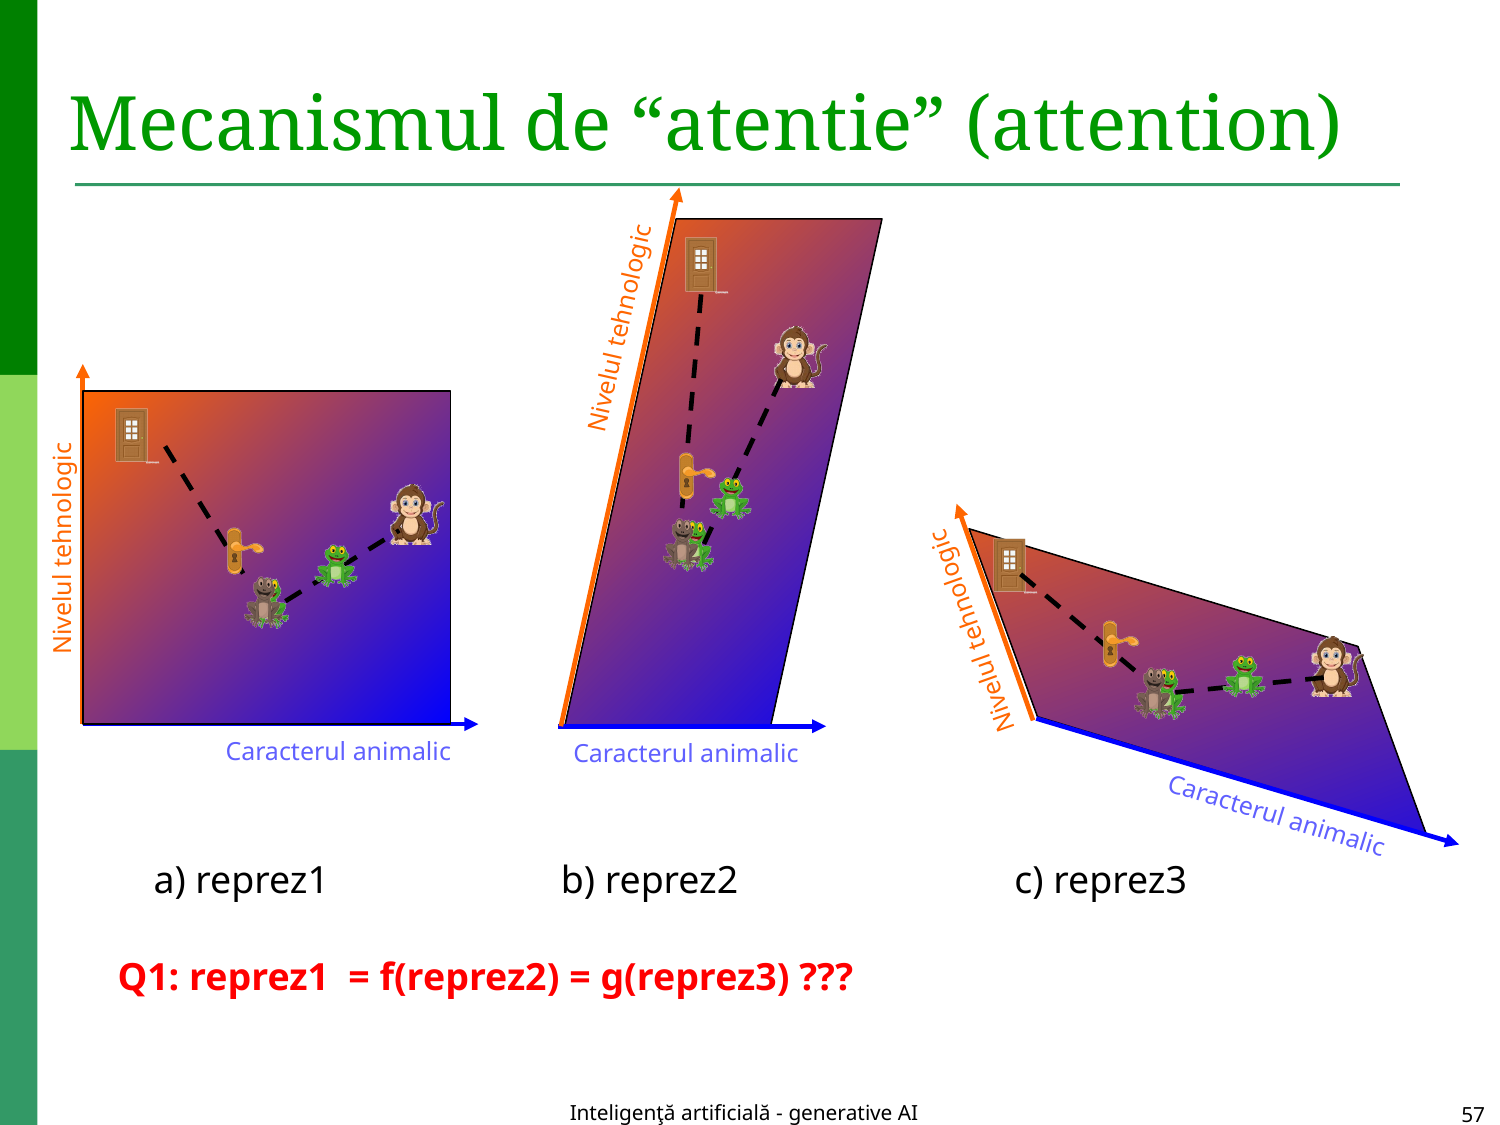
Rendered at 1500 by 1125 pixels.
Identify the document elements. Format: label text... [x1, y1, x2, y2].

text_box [38, 350, 511, 774]
text_box a) reprez1 b) reprez2 c) reprez3 [90, 849, 938, 909]
picture [310, 540, 361, 591]
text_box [940, 459, 1460, 904]
title Mecanismul de “atentie” (attention) [53, 19, 1471, 173]
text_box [558, 131, 883, 776]
slide_number 57 [1149, 1093, 1500, 1125]
picture [220, 526, 271, 577]
footer Inteligenţă artificială - generative AI [229, 1091, 1259, 1125]
text_box Q1: reprez1 = f(reprez2) = g(reprez3) ??? [102, 945, 1247, 1006]
picture [672, 451, 755, 524]
picture [1096, 619, 1147, 670]
picture [1218, 651, 1269, 702]
